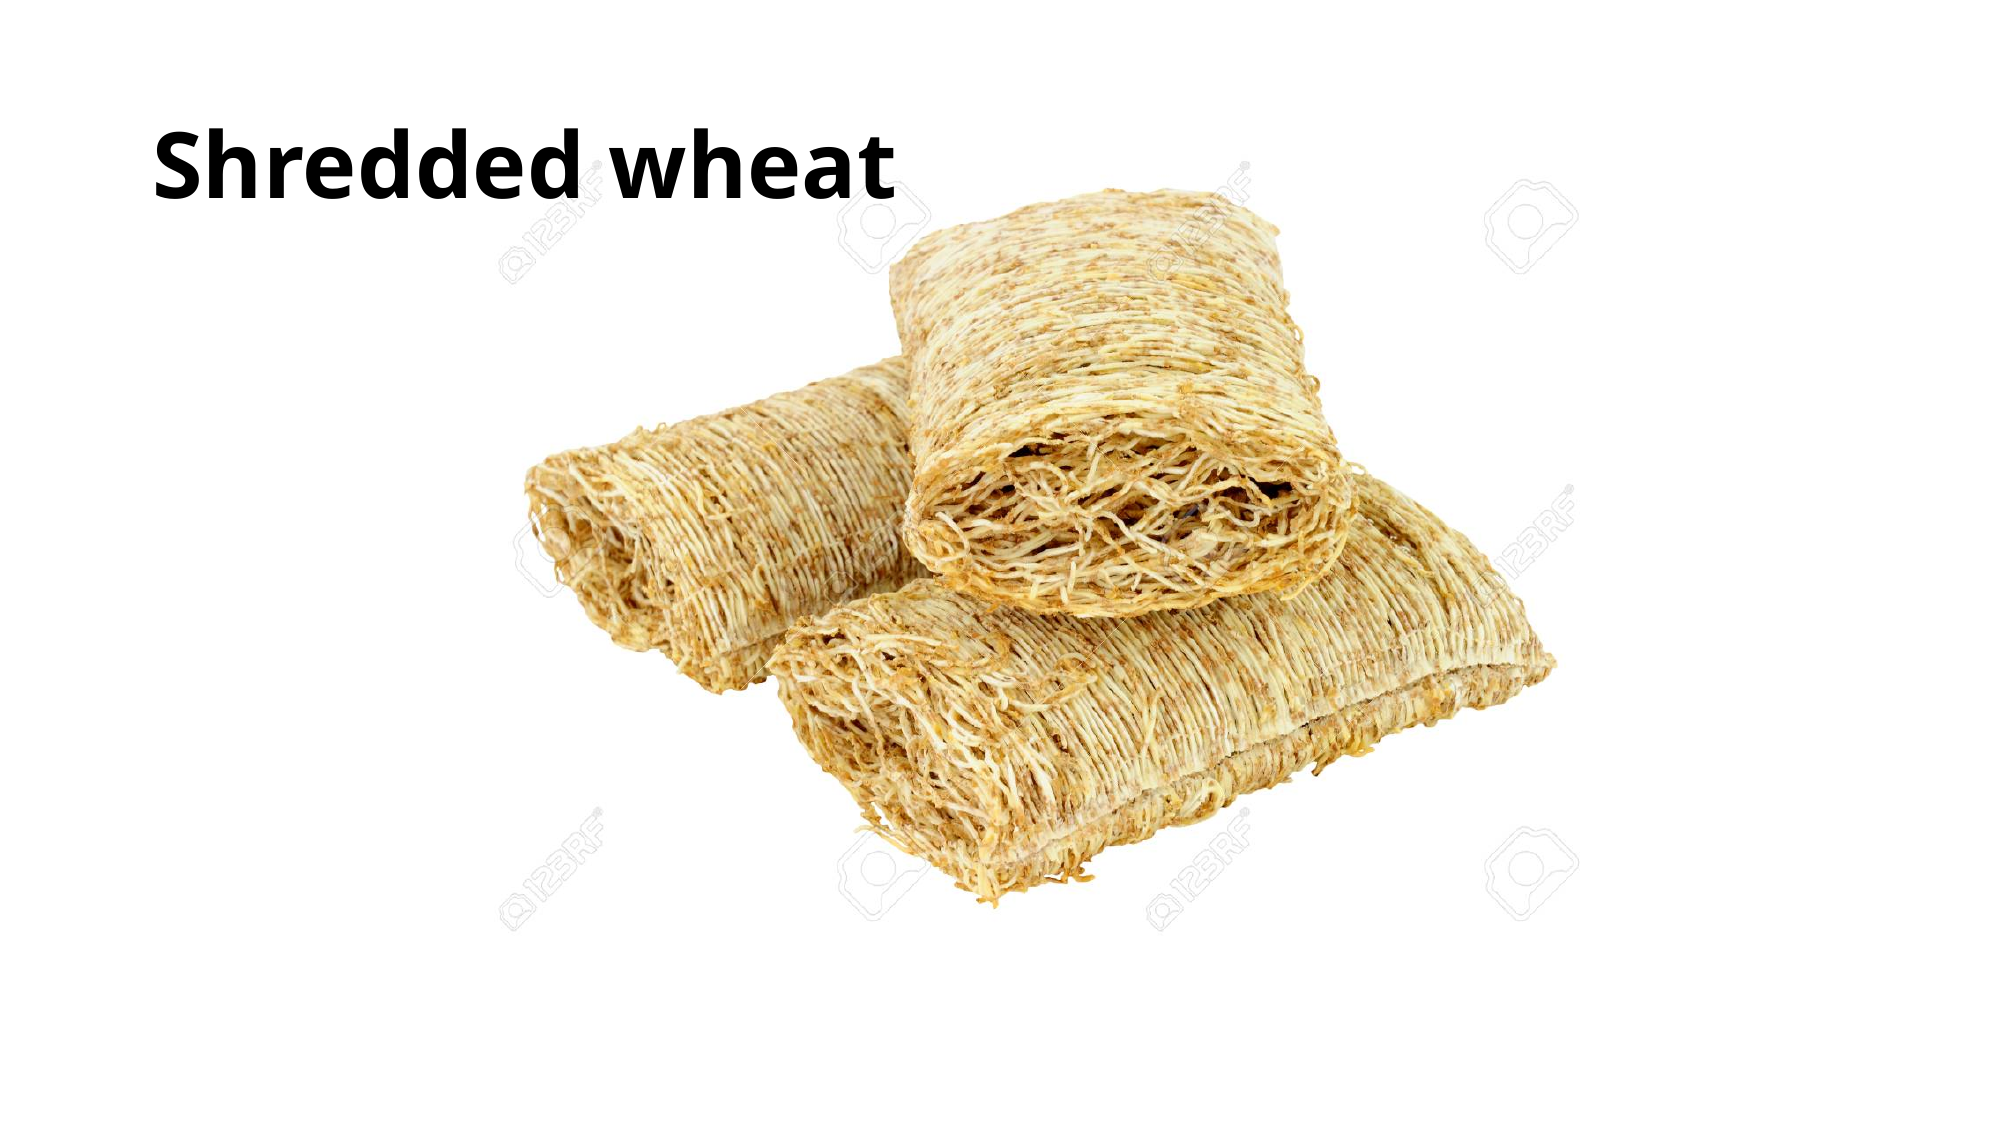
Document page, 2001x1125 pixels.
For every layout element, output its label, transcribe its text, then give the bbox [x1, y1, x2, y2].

picture [465, 132, 1611, 958]
title Shredded wheat [137, 59, 1863, 278]
